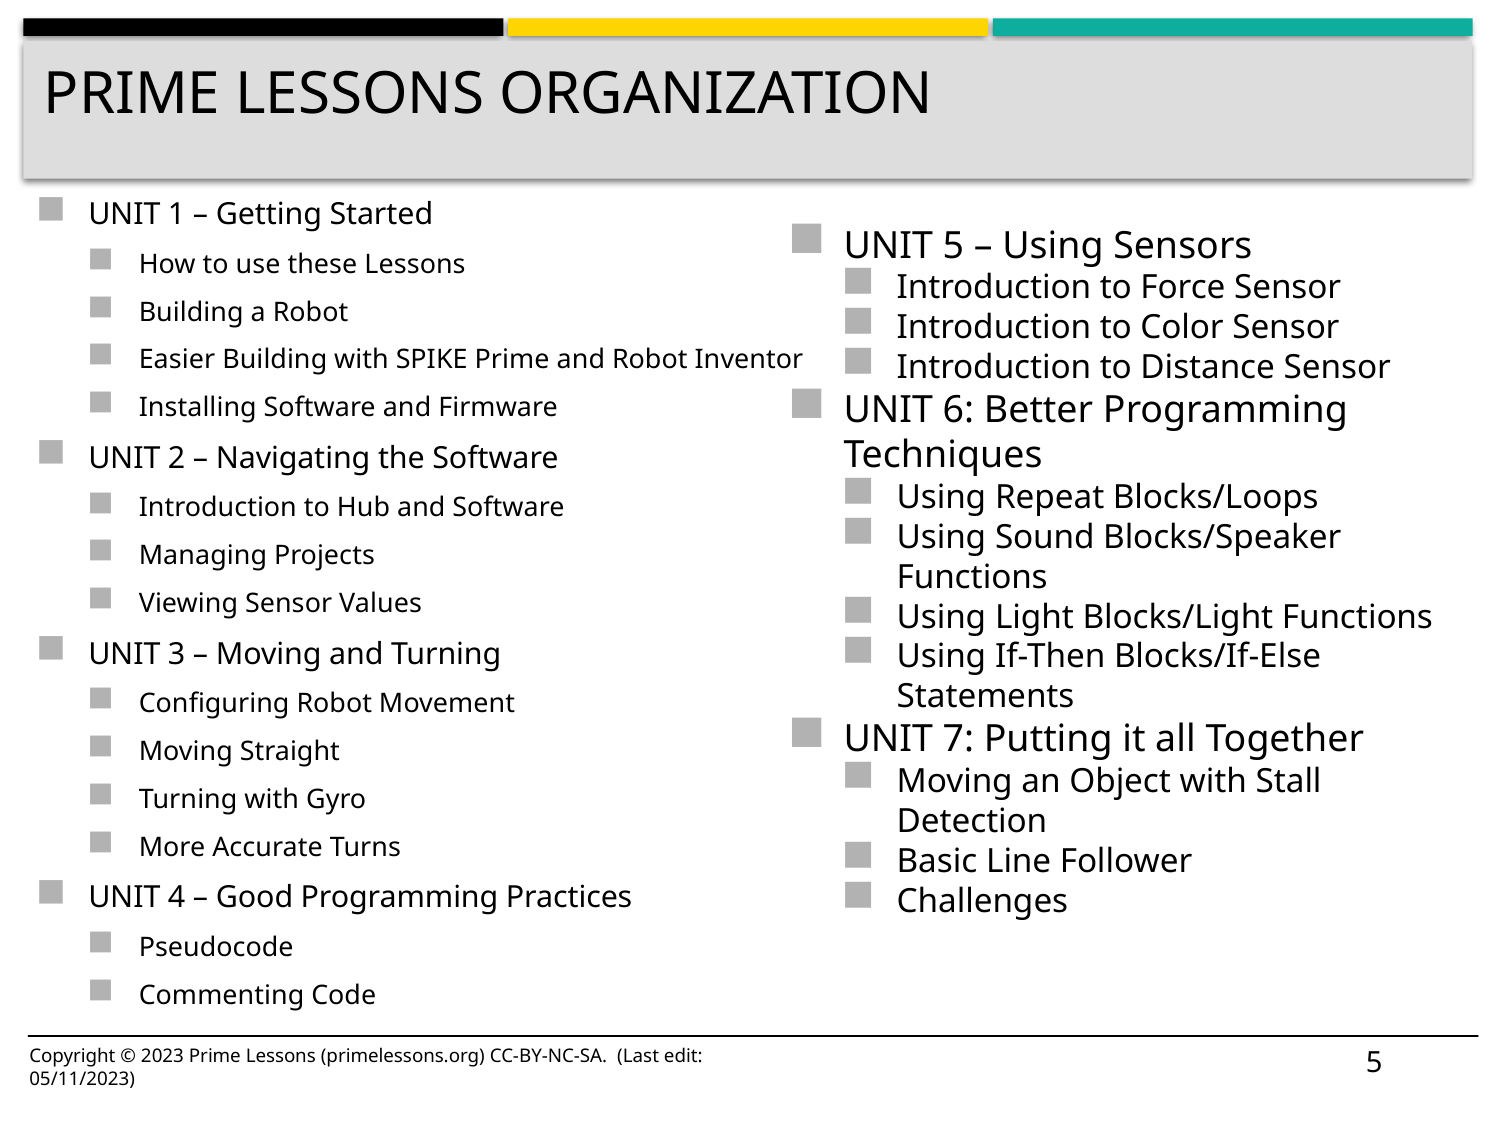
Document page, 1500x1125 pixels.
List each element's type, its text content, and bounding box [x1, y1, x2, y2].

text_box UNIT 5 – Using Sensors Introduction to Force Sensor Introduction to Color Sensor Introduction to Distance Sensor UNIT 6: Better Programming Techniques Using Repeat Blocks/Loops Using Sound Blocks/Speaker Functions Using Light Blocks/Light Functions Using If-Then Blocks/If-Else Statements UNIT 7: Putting it all Together Moving an Object with Stall Detection Basic Line Follower Challenges [778, 213, 1486, 1040]
list UNIT 1 – Getting Started How to use these Lessons Building a Robot Easier Building with SPIKE Prime and Robot Inventor Installing Software and Firmware UNIT 2 – Navigating the Software Introduction to Hub and Software Managing Projects Viewing Sensor Values UNIT 3 – Moving and Turning Configuring Robot Movement Moving Straight Turning with Gyro More Accurate Turns UNIT 4 – Good Programming Practices Pseudocode Commenting Code [25, 187, 1475, 1021]
slide_number 5 [1351, 1040, 1478, 1097]
title PRIME lessons ORGANIZATION [28, 48, 1464, 172]
footer Copyright © 2023 Prime Lessons (primelessons.org) CC-BY-NC-SA. (Last edit: 05/11/2023) [14, 1036, 814, 1097]
